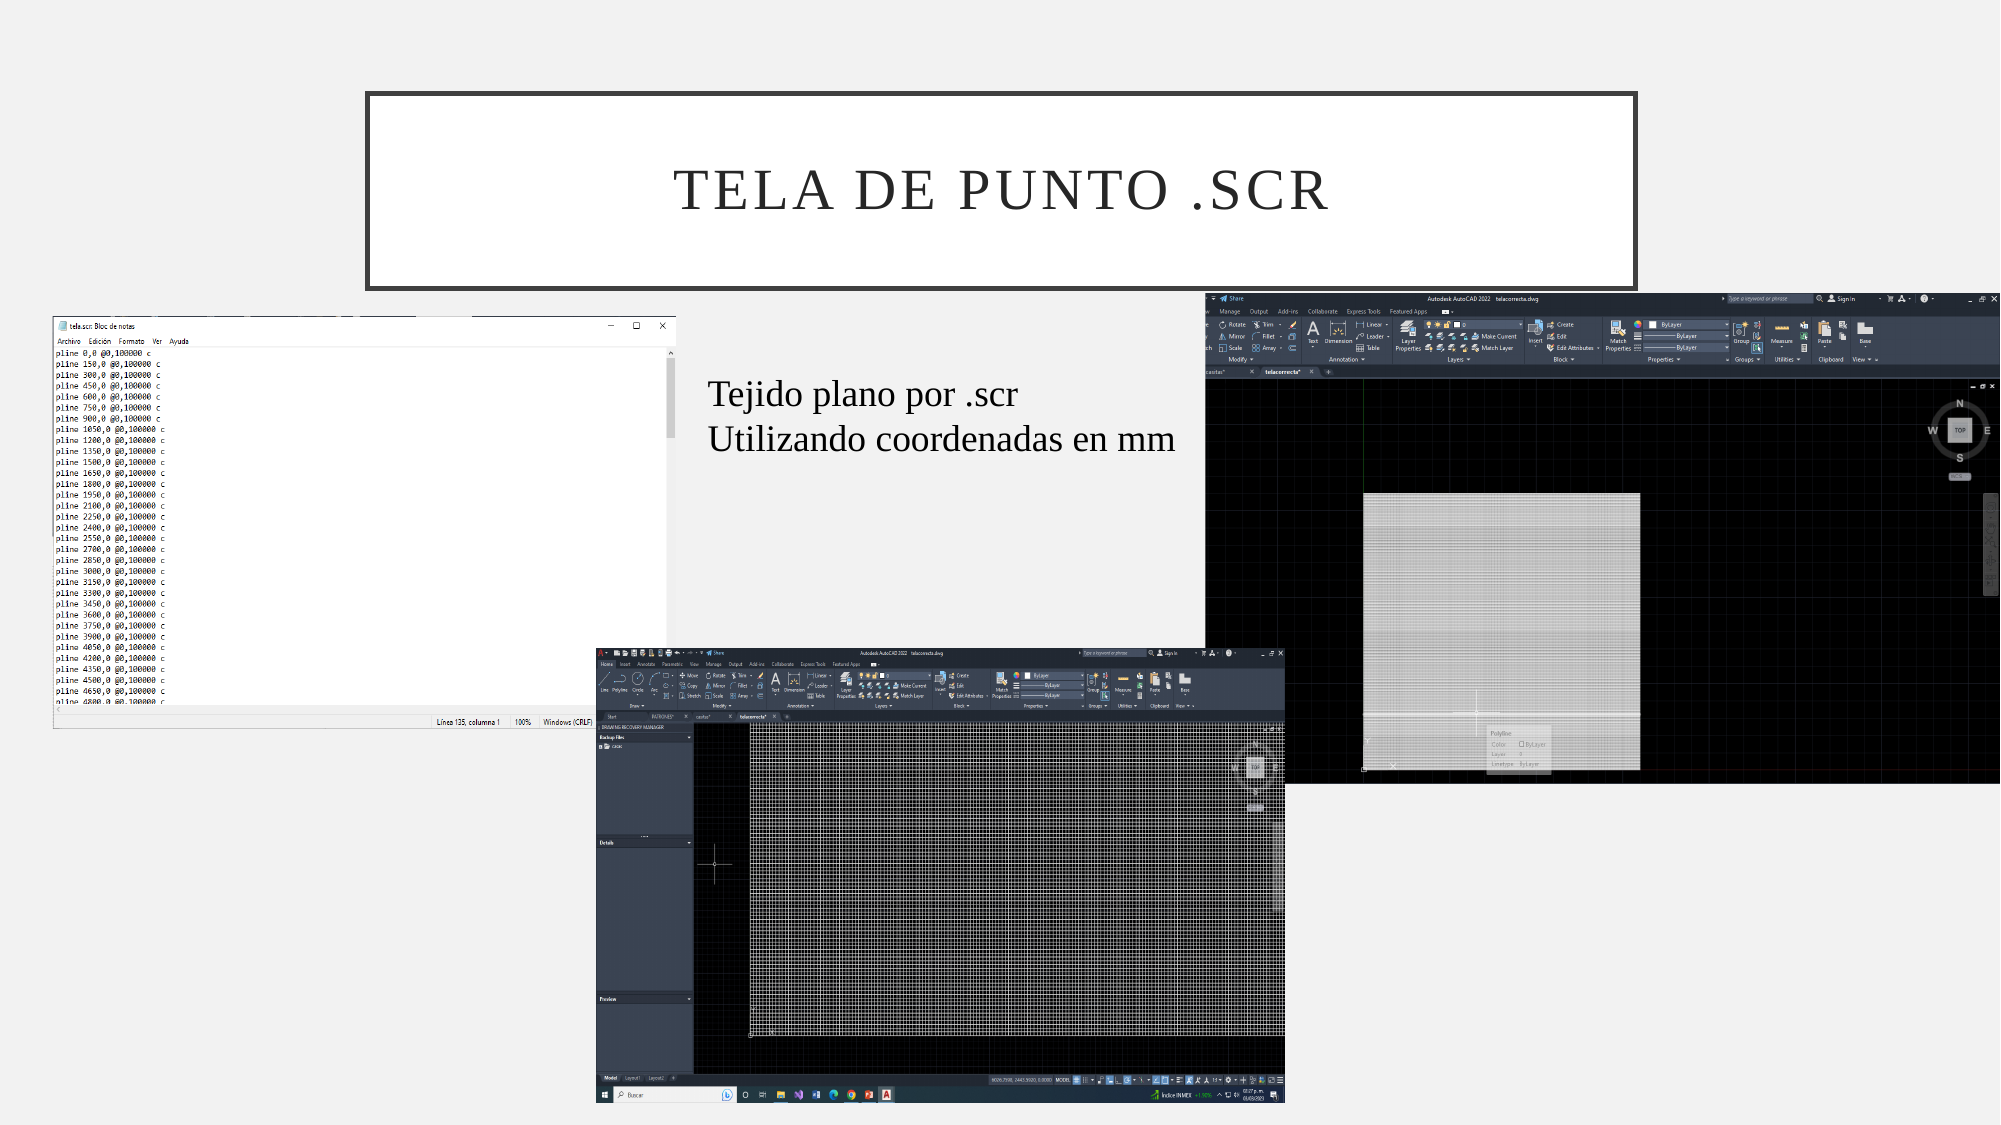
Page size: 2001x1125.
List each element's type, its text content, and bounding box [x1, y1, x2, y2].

picture [52, 293, 2000, 1103]
title Tela de punto .scr [365, 91, 1638, 291]
text_box Tejido plano por .scr Utilizando coordenadas en mm [692, 362, 1205, 467]
